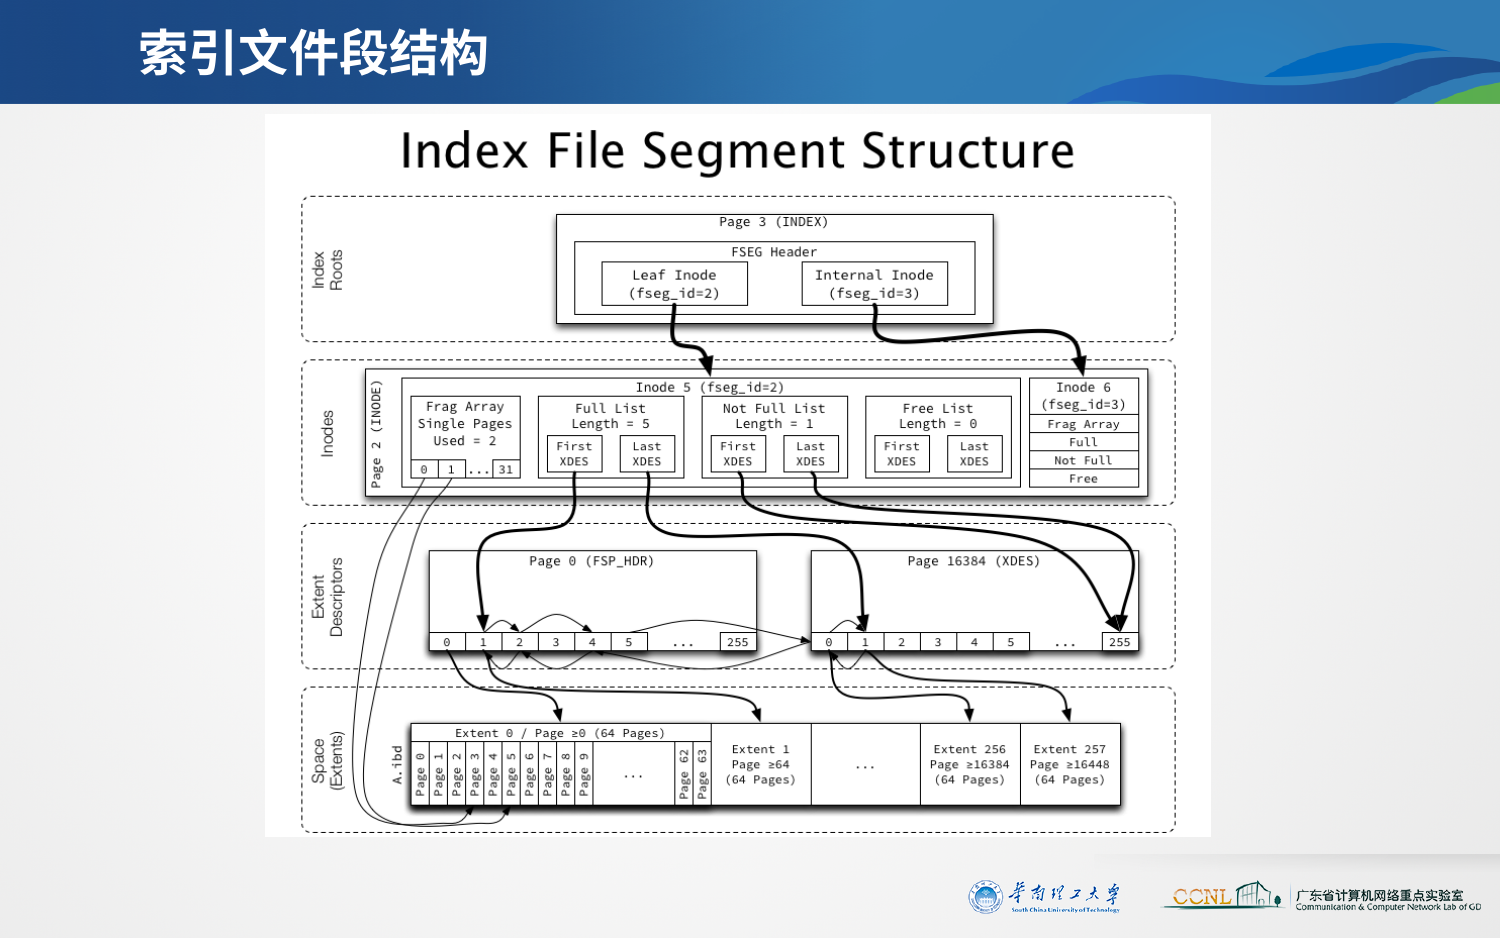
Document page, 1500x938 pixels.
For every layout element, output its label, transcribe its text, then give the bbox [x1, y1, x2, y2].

title 索引文件段结构 [123, 0, 1489, 103]
picture [0, 0, 1500, 938]
